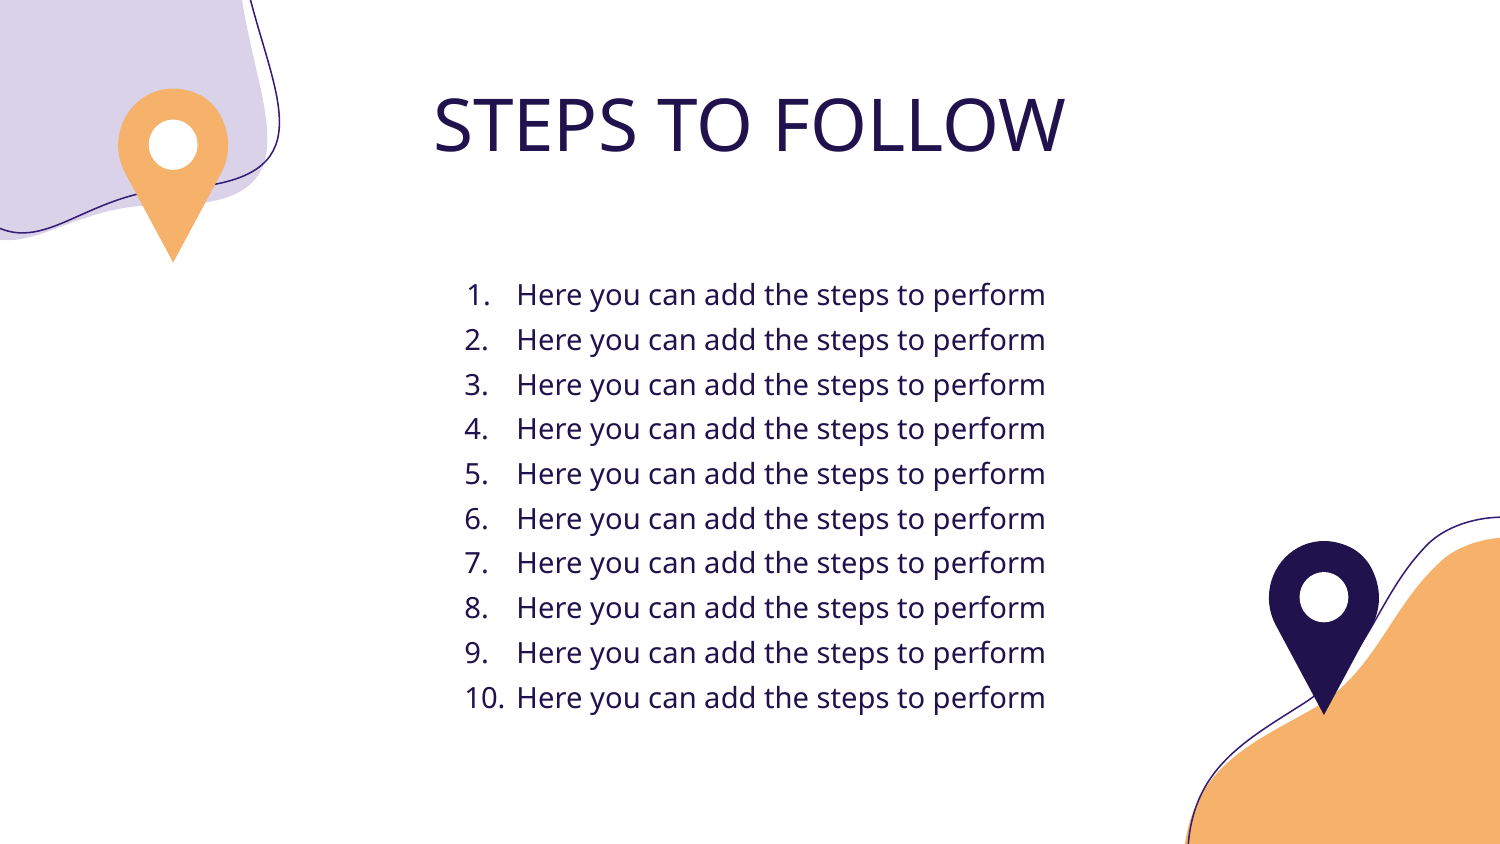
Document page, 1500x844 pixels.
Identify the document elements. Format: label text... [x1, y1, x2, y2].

title STEPS TO FOLLOW [237, 63, 1263, 150]
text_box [117, 88, 232, 263]
list Here you can add the steps to perform Here you can add the steps to perform Here you can add the steps to perform Here you can add the steps to perform Here you can add the steps to perform Here you can add the steps to perform Here you can add the steps to perform Here you can add the steps to perform Here you can add the steps to perform Here you can add the steps to perform [426, 251, 1074, 743]
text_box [1268, 540, 1383, 716]
